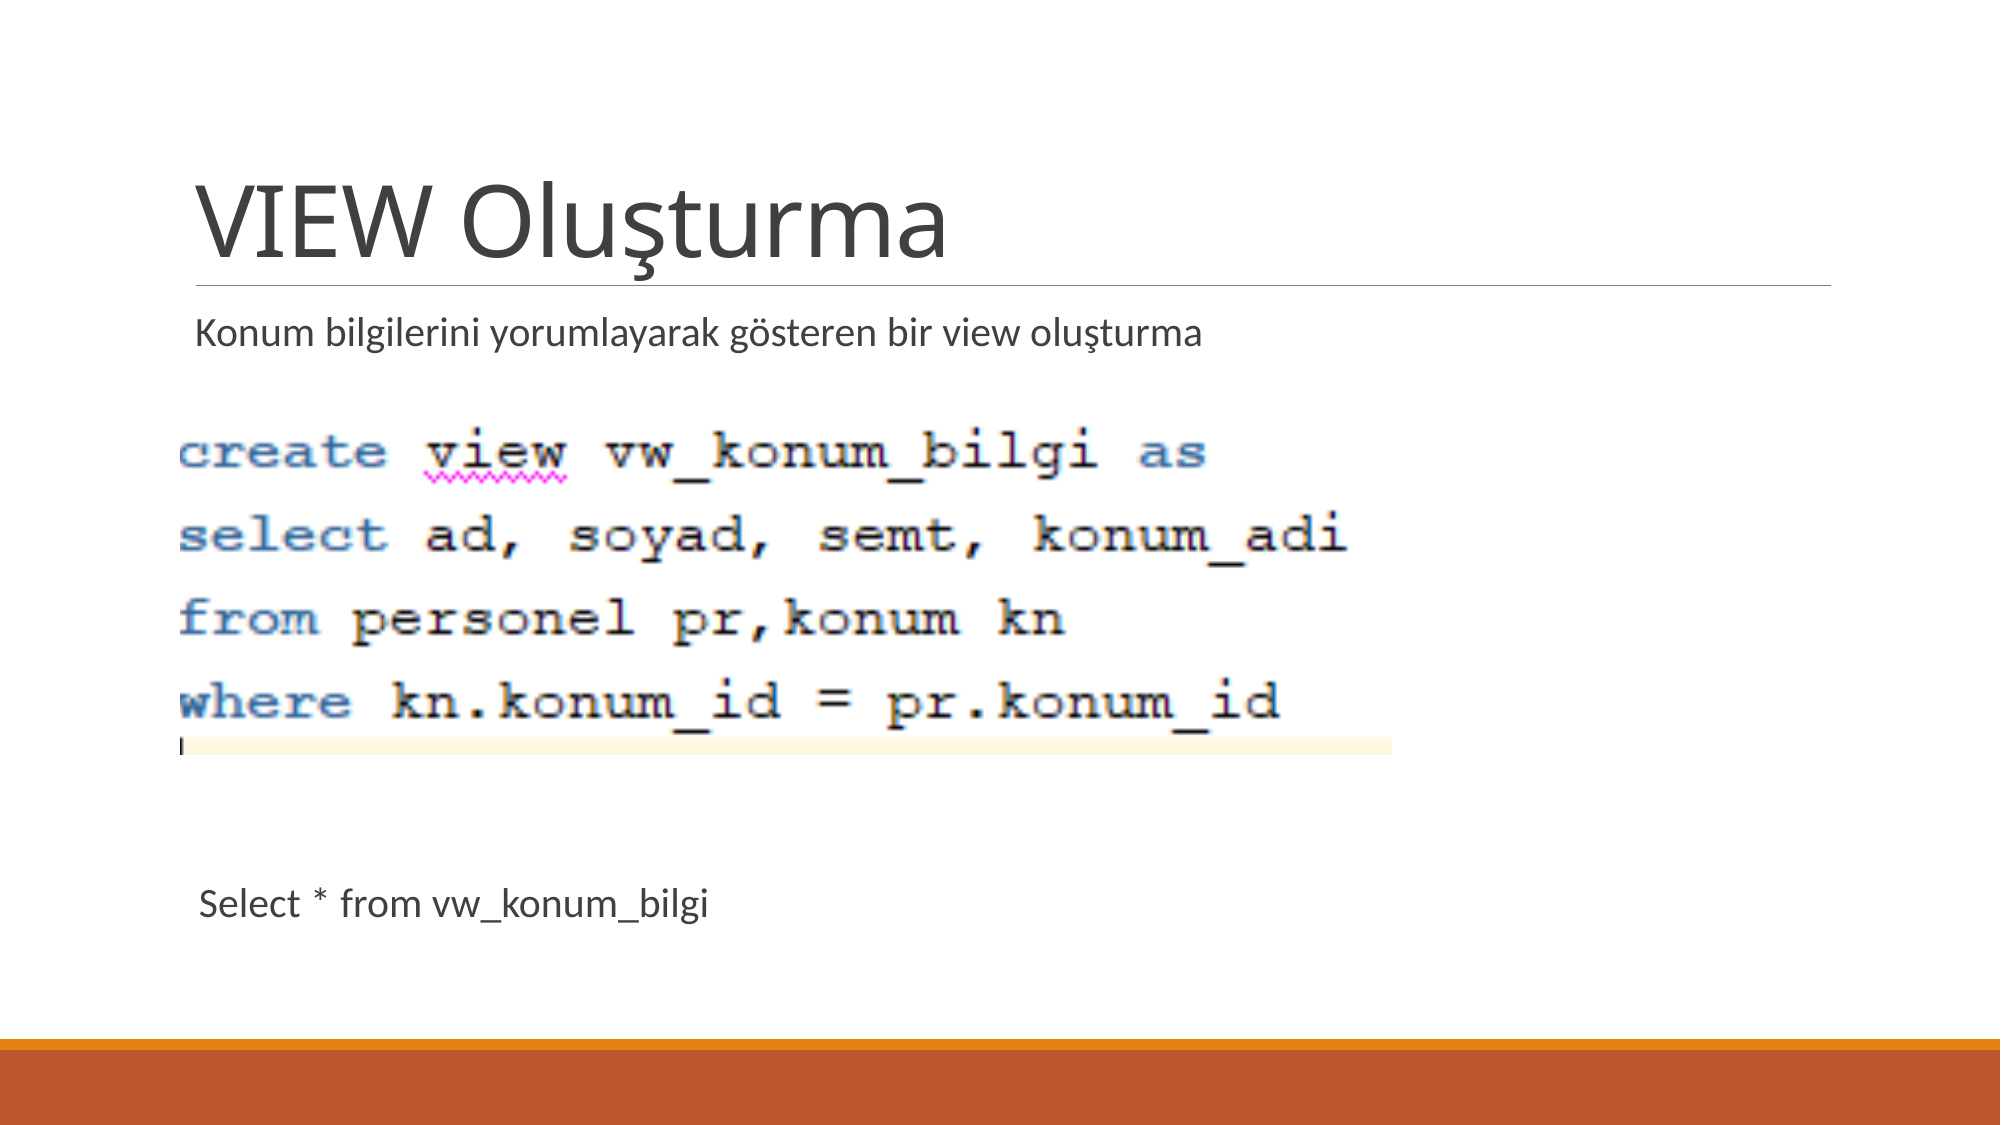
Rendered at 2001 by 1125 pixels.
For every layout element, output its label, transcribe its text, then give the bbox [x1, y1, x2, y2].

picture [179, 401, 1393, 755]
list Konum bilgilerini yorumlayarak gösteren bir view oluşturma [180, 302, 1794, 370]
title VIEW Oluşturma [180, 47, 1830, 285]
text_box Select * from vw_konum_bilgi [183, 873, 1798, 941]
